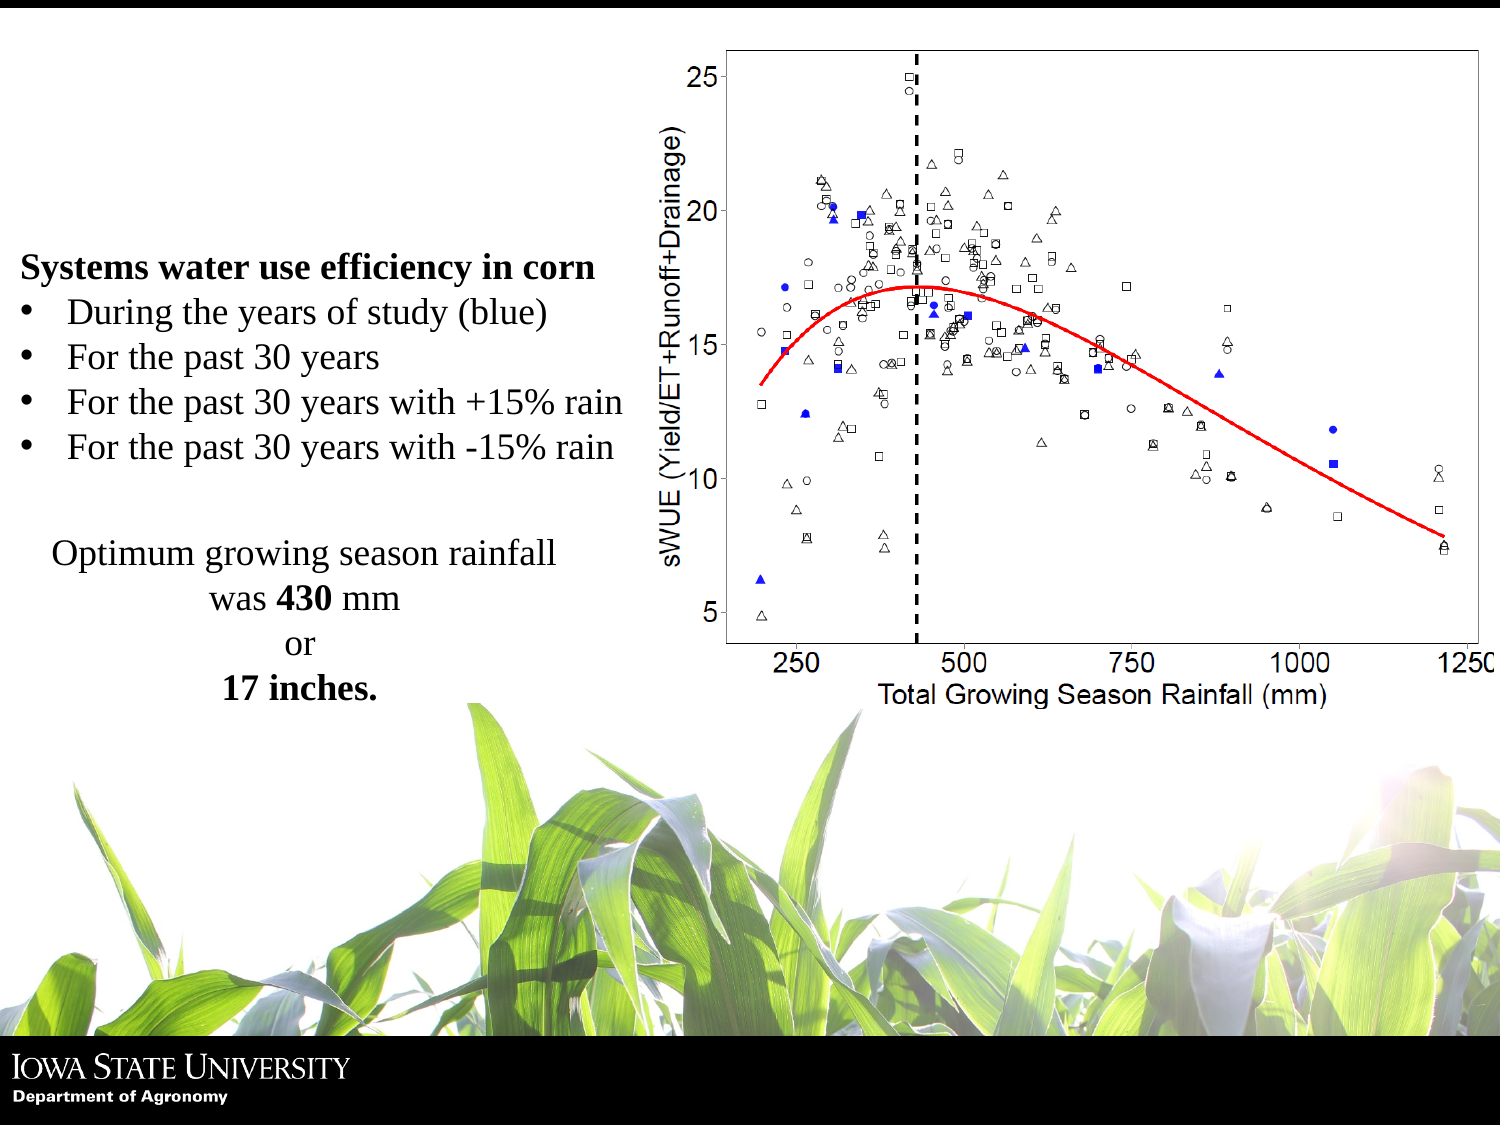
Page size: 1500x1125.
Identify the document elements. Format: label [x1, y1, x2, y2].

picture [649, 33, 1494, 709]
text_box [0, 0, 1500, 1125]
